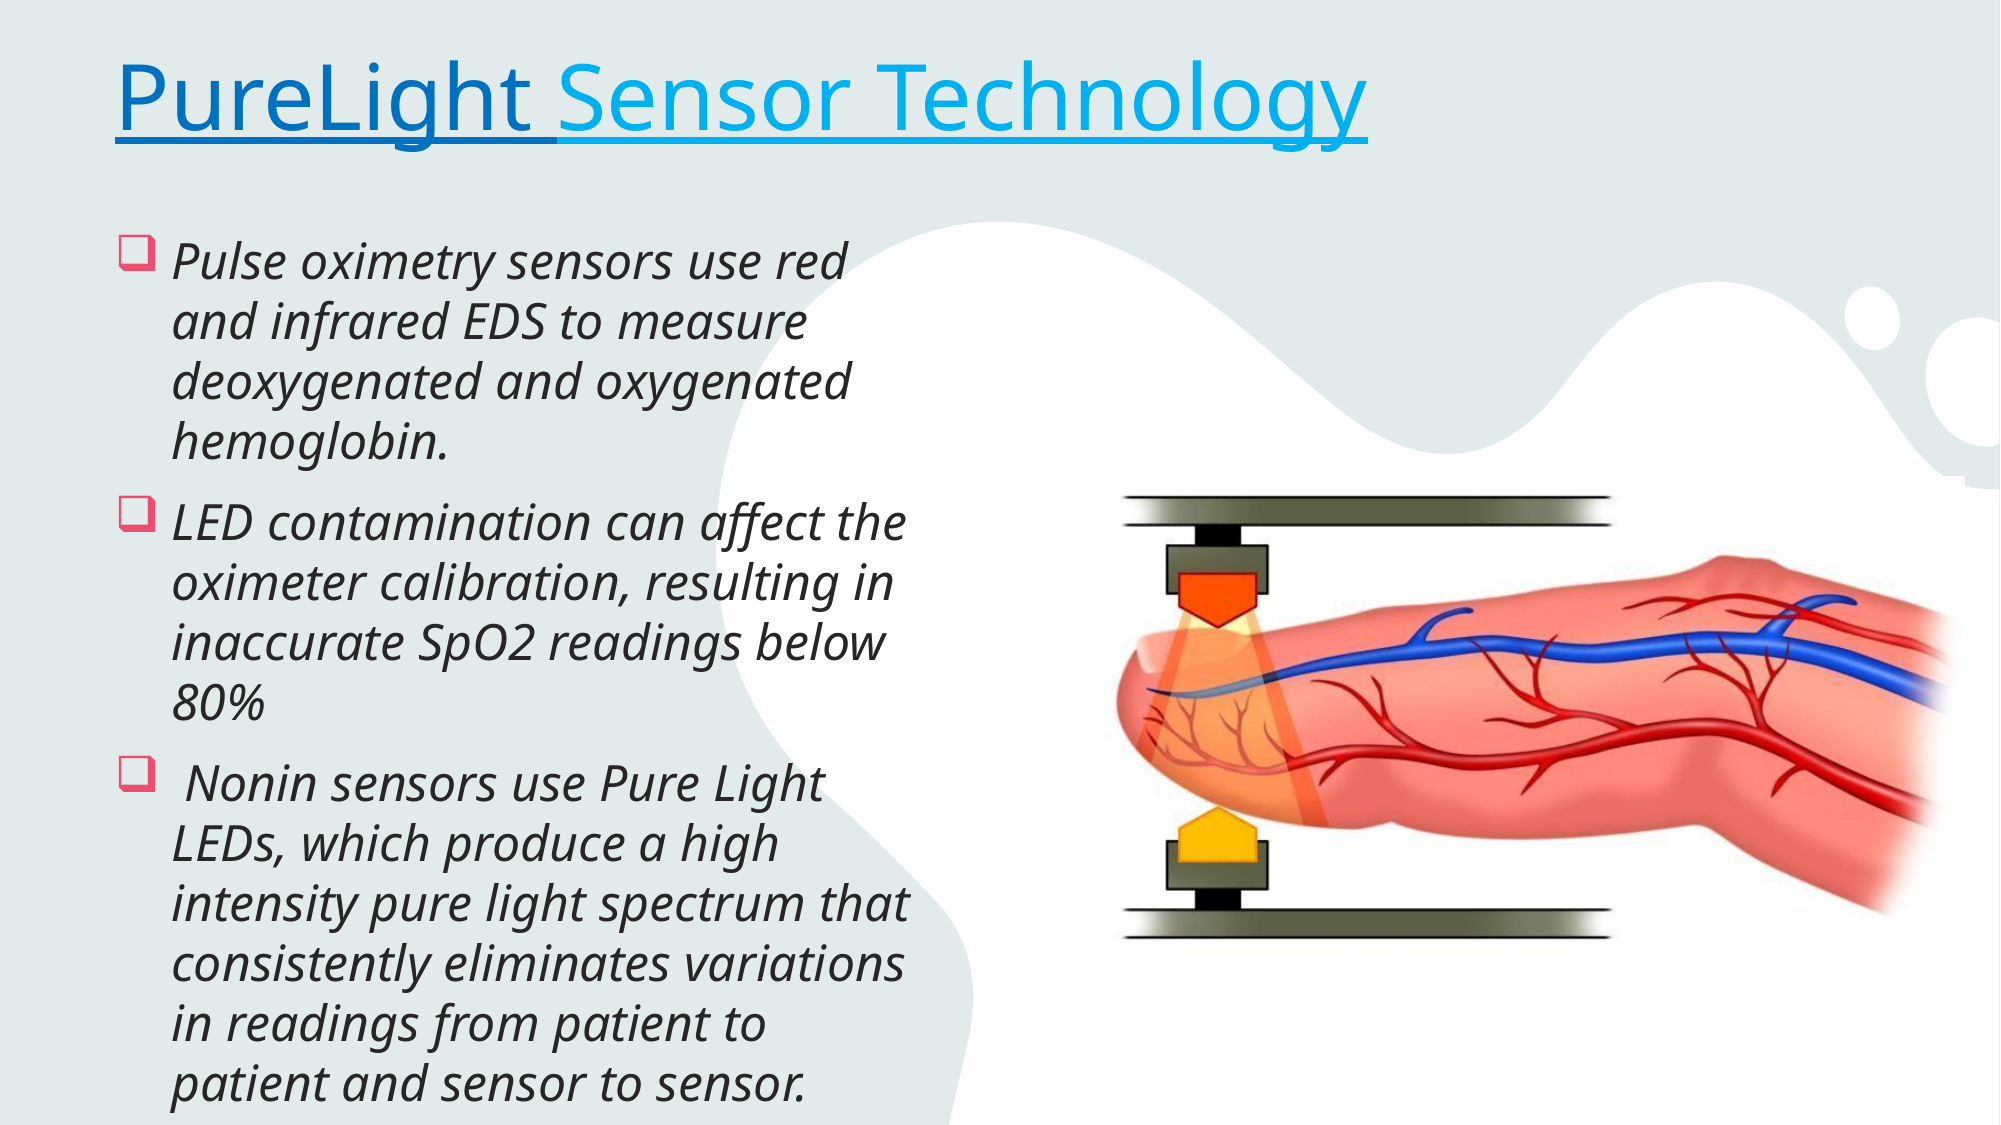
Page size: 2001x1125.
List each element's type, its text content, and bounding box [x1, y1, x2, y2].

text_box [947, 220, 2000, 1125]
text_box [0, 0, 2000, 1125]
title PureLight Sensor Technology [99, 0, 1900, 157]
picture [1086, 476, 1965, 969]
list Pulse oximetry sensors use red and infrared EDS to measure deoxygenated and oxygenated hemoglobin. LED contamination can affect the oximeter calibration, resulting in inaccurate SpO2 readings below 80% Nonin sensors use Pure Light LEDs, which produce a high intensity pure light spectrum that consistently eliminates variations in readings from patient to patient and sensor to sensor. [99, 221, 947, 1125]
